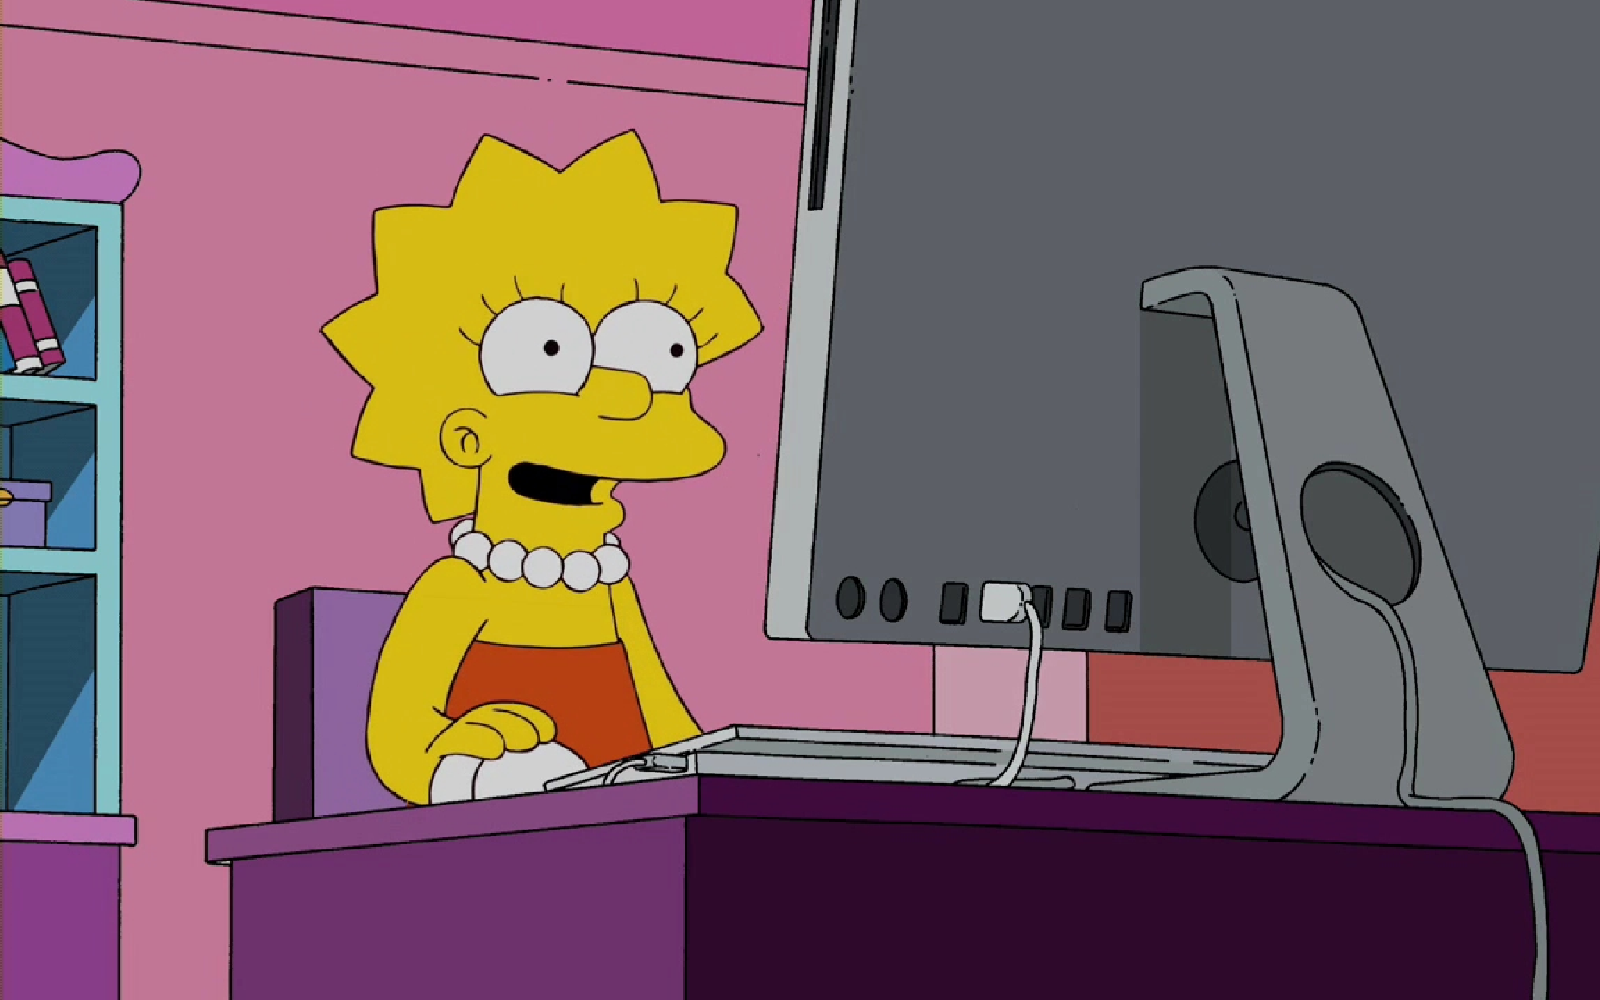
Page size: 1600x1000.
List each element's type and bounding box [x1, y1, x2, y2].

text_box [0, 0, 1600, 1000]
